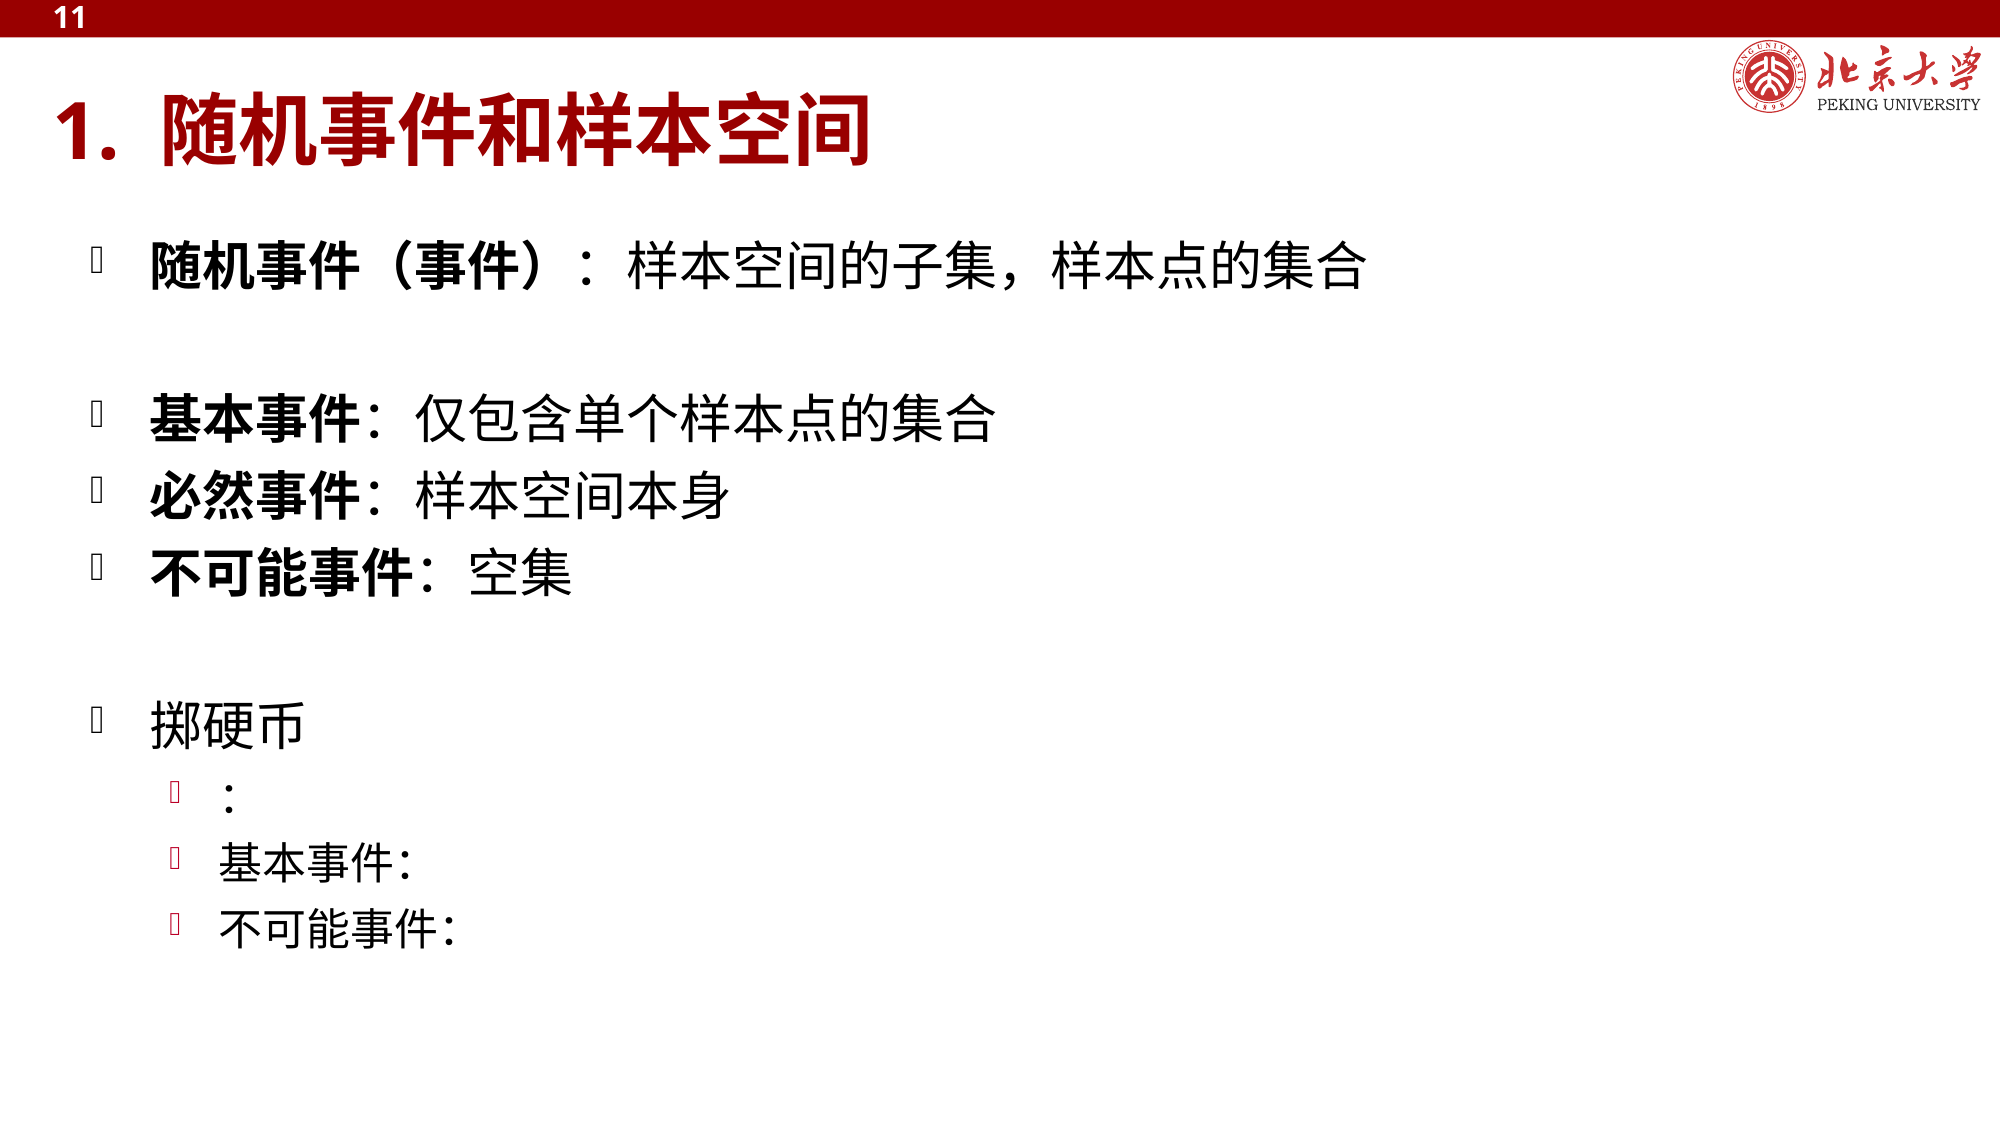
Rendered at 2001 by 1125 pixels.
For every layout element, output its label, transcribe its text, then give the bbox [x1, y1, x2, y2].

slide_number 11 [37, 5, 225, 34]
title 1. 随机事件和样本空间 [37, 62, 1951, 194]
